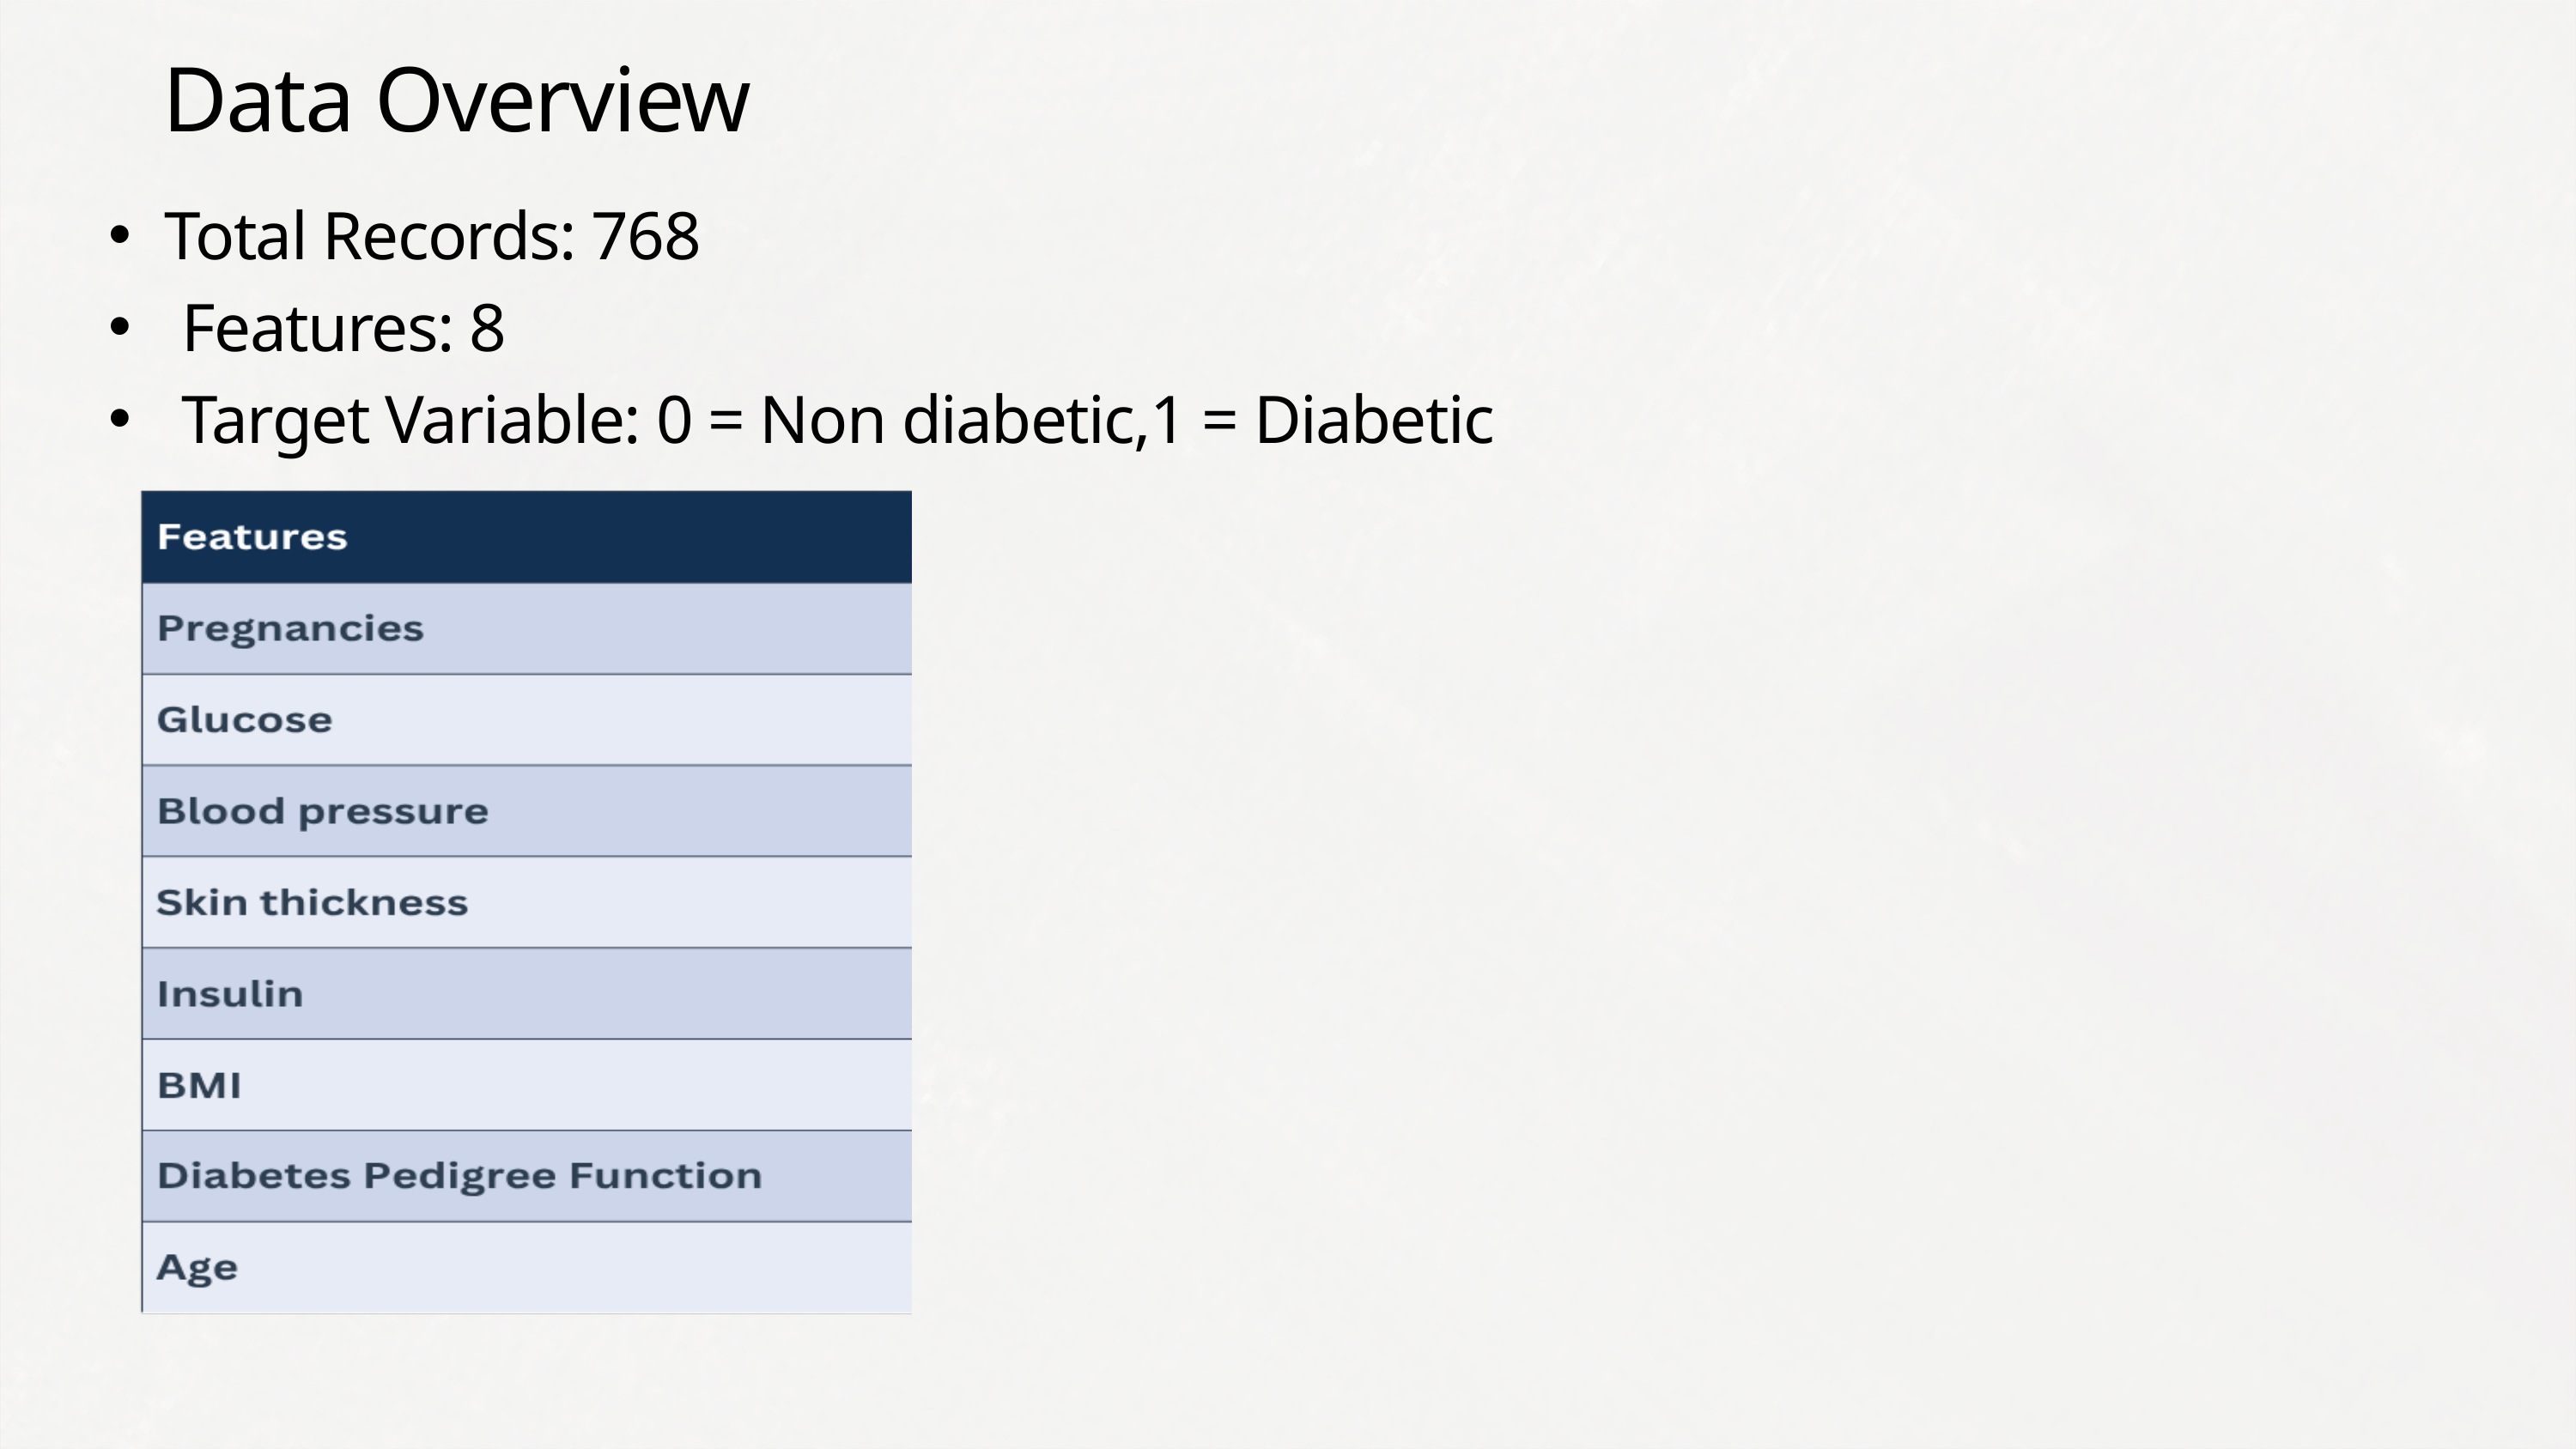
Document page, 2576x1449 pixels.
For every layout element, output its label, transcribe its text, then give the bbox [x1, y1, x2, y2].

text_box Data Overview [46, 24, 870, 150]
text_box Total Records: 768​ Features: 8​ Target Variable: 0 = Non diabetic​,1 = Diabetic​ [52, 180, 1596, 457]
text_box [42, 412, 913, 1358]
text_box [0, 0, 2576, 1449]
